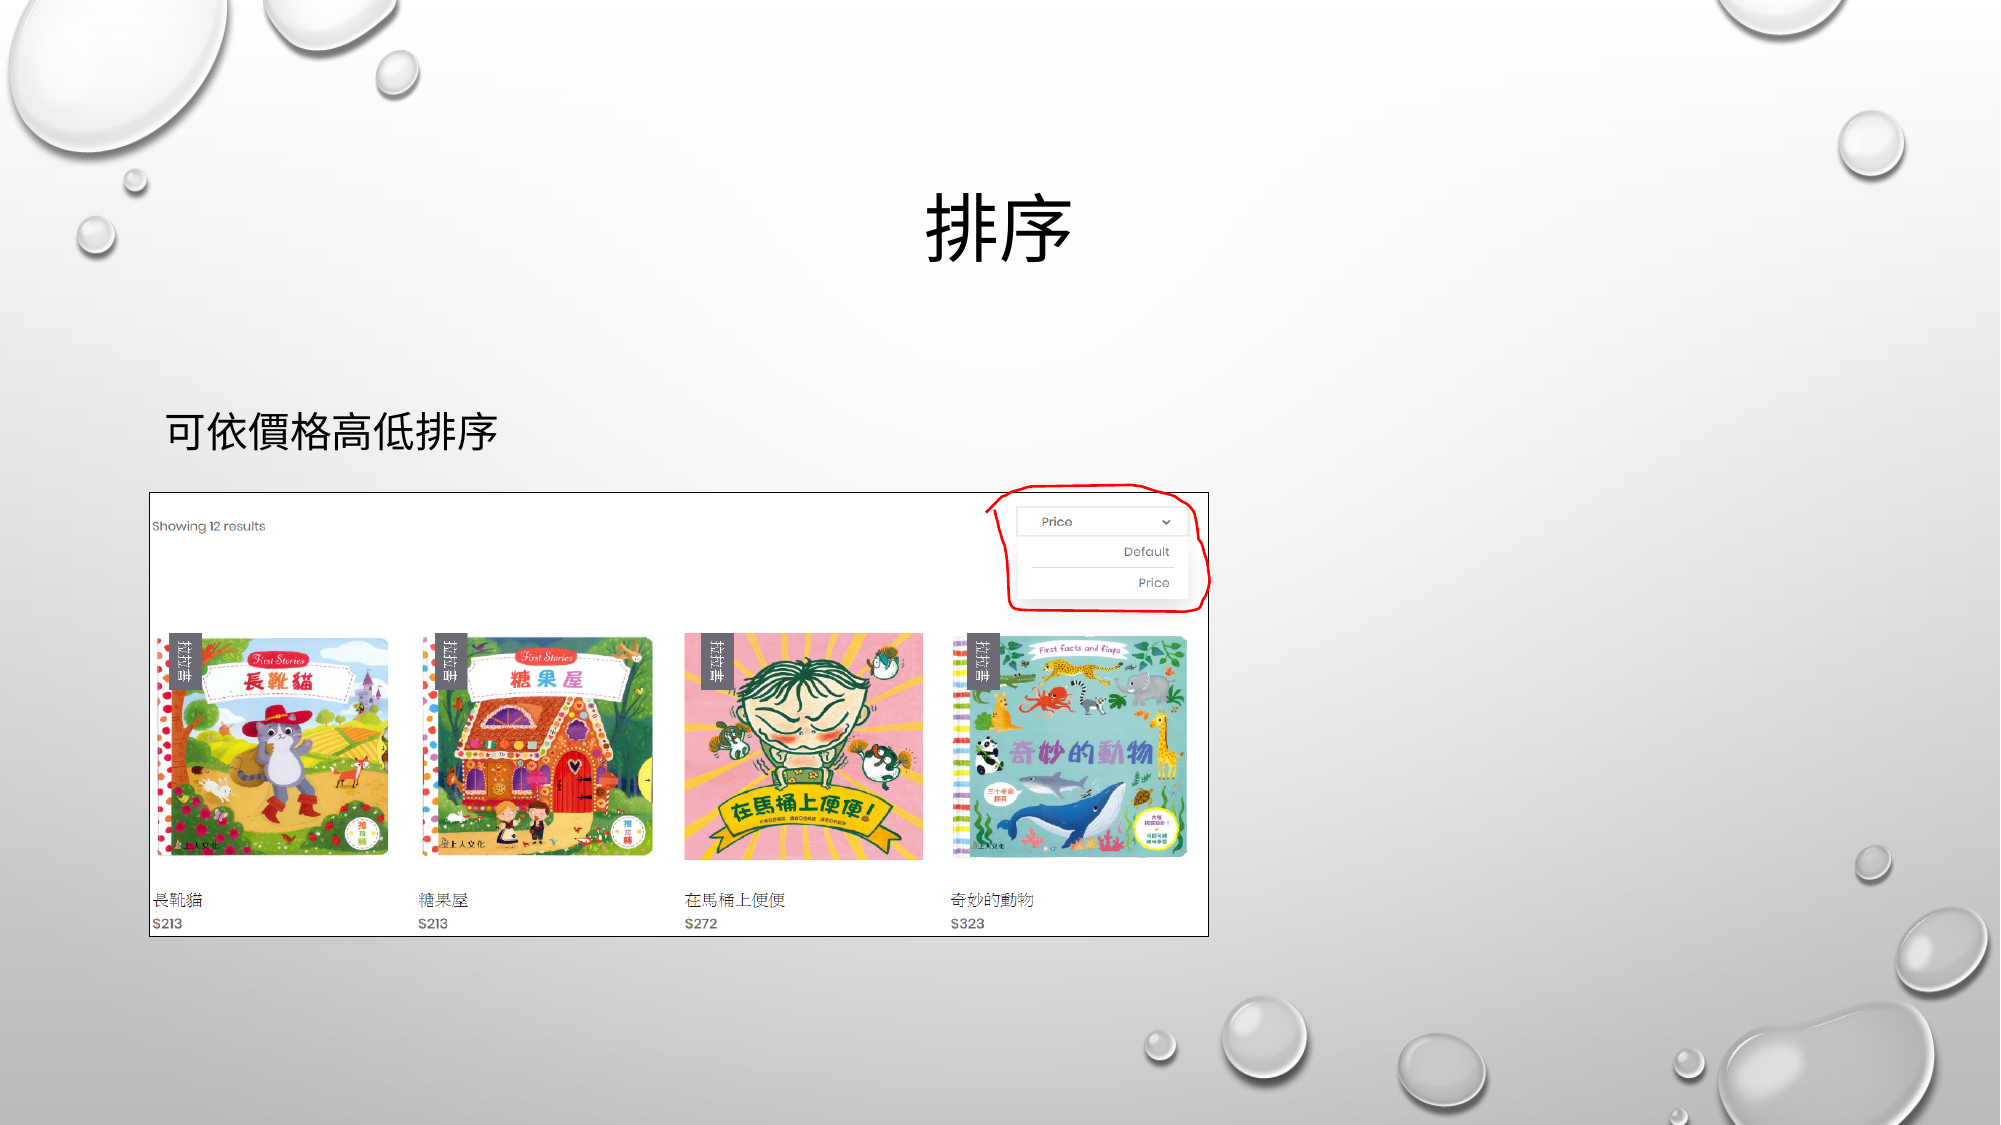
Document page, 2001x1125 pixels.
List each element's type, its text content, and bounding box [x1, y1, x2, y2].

picture [0, 0, 2000, 1125]
list 可依價格高低排序 [149, 388, 1850, 950]
text_box [1013, 483, 1157, 490]
title 排序 [149, 101, 1851, 364]
